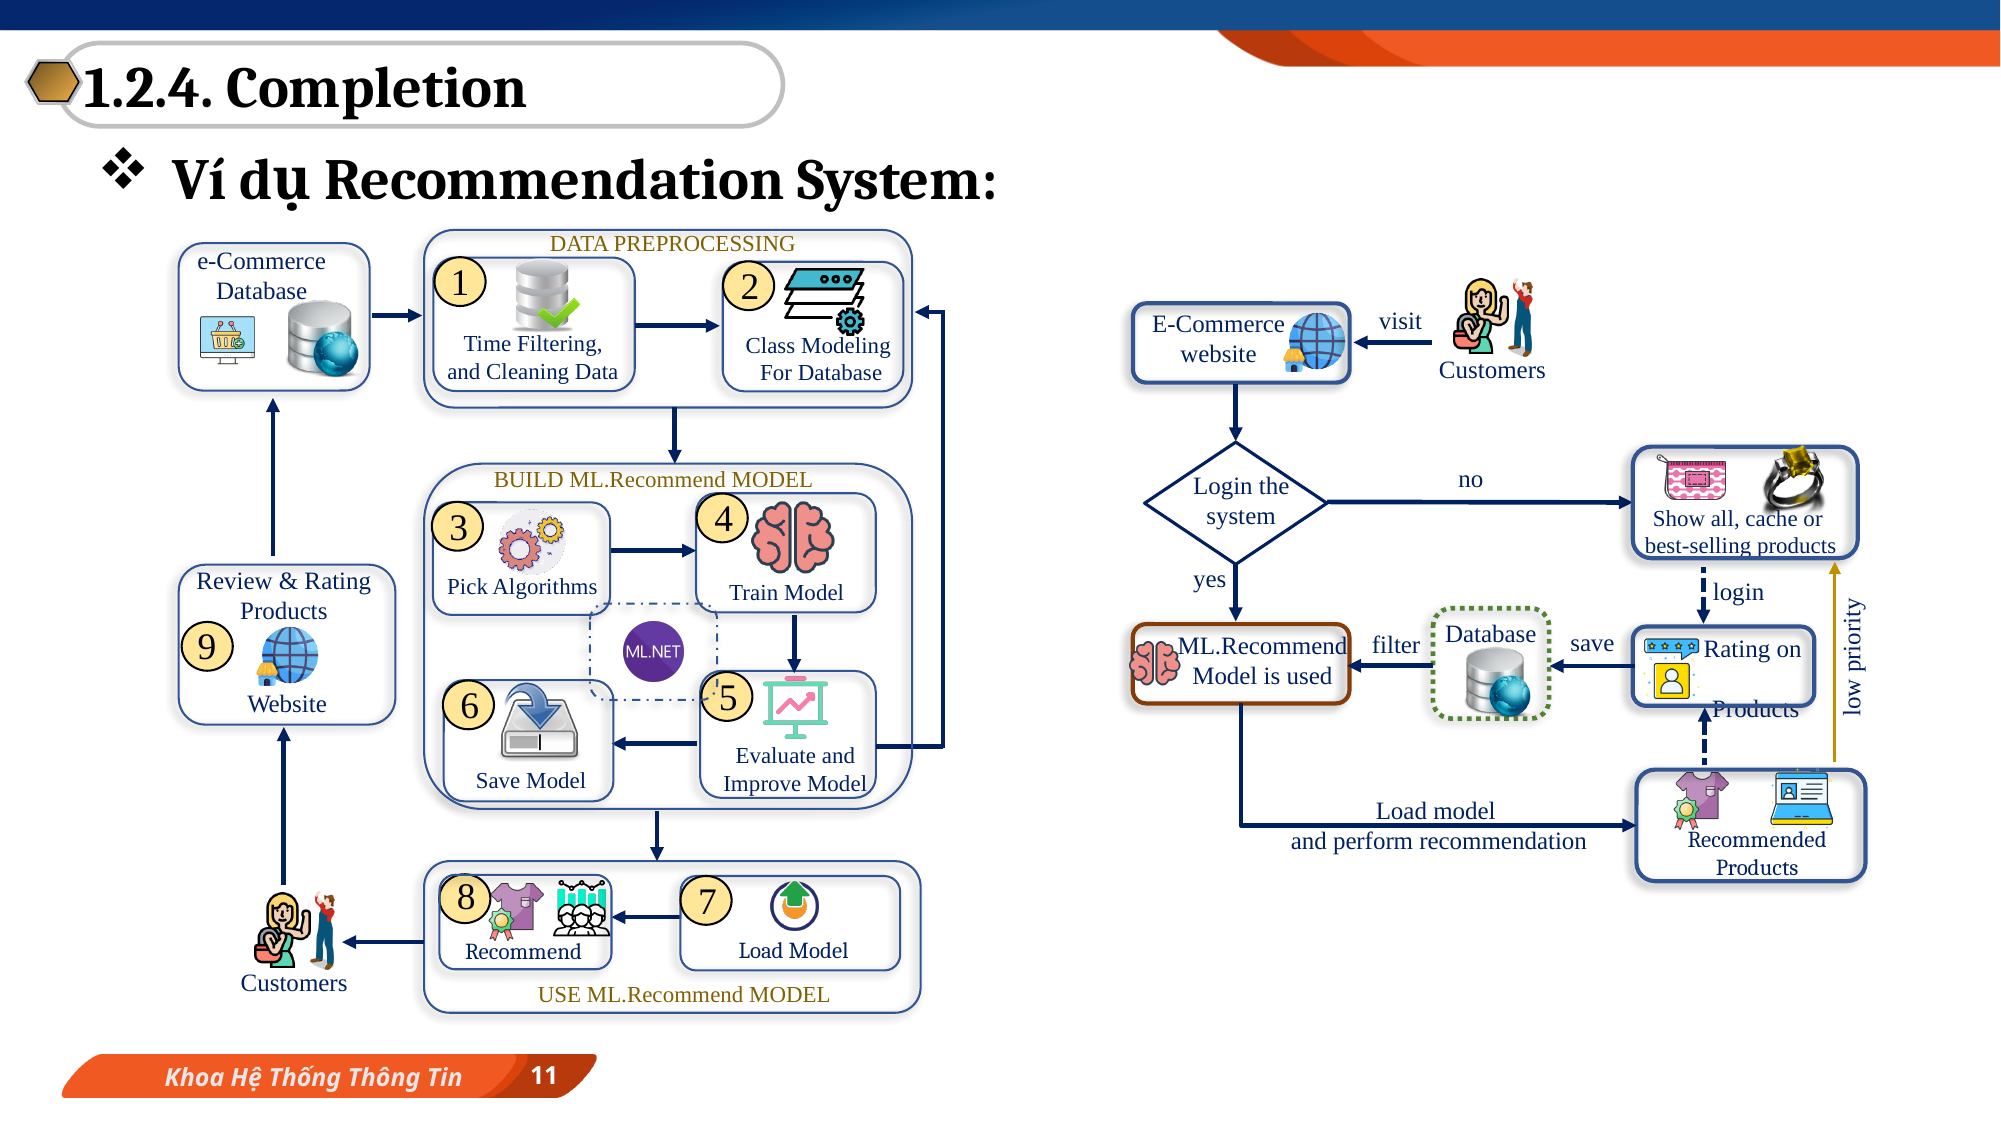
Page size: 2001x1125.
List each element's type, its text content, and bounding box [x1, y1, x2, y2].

footer Khoa Hệ Thống Thông Tin [119, 1054, 508, 1098]
picture [0, 0, 2001, 71]
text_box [150, 221, 945, 1016]
picture [34, 1017, 624, 1125]
slide_number 11 [508, 1046, 574, 1106]
text_box Ví dụ Recommendation System: [82, 133, 1958, 233]
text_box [1125, 275, 1874, 884]
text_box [24, 42, 784, 127]
